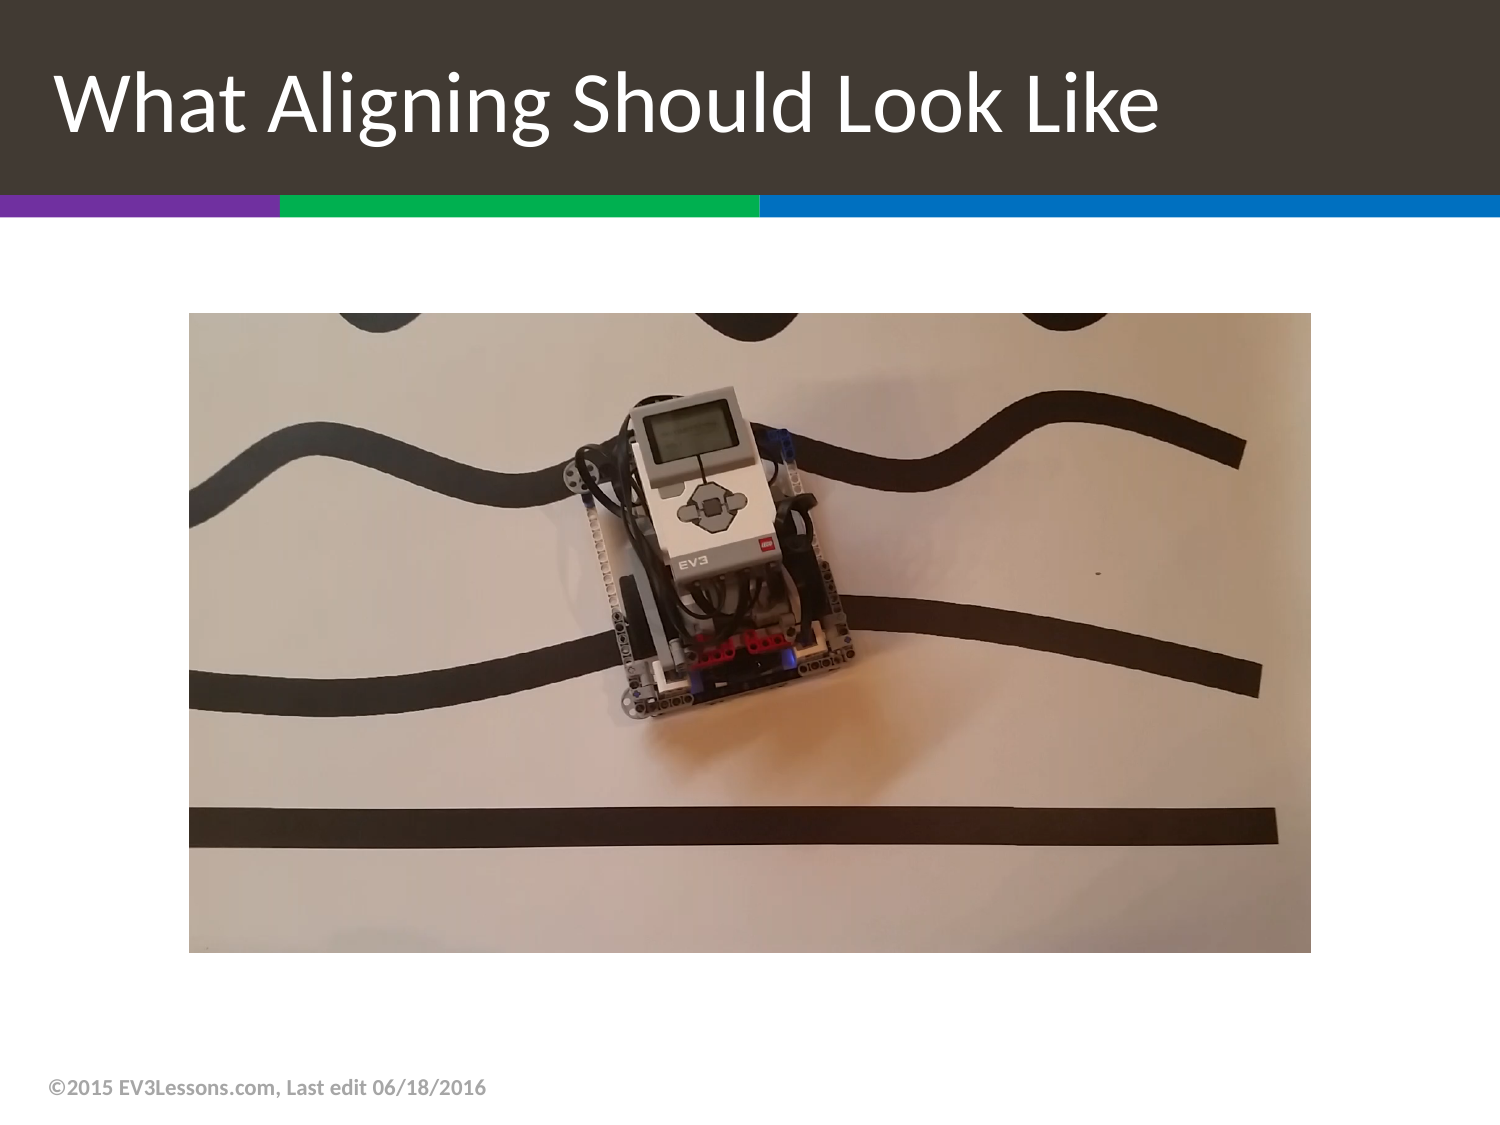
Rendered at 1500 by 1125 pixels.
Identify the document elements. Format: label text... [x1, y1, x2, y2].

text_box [187, 312, 1312, 955]
footer ©2015 EV3Lessons.com, Last edit 06/18/2016 [32, 1055, 1038, 1116]
title What Aligning Should Look Like [0, 0, 1500, 195]
